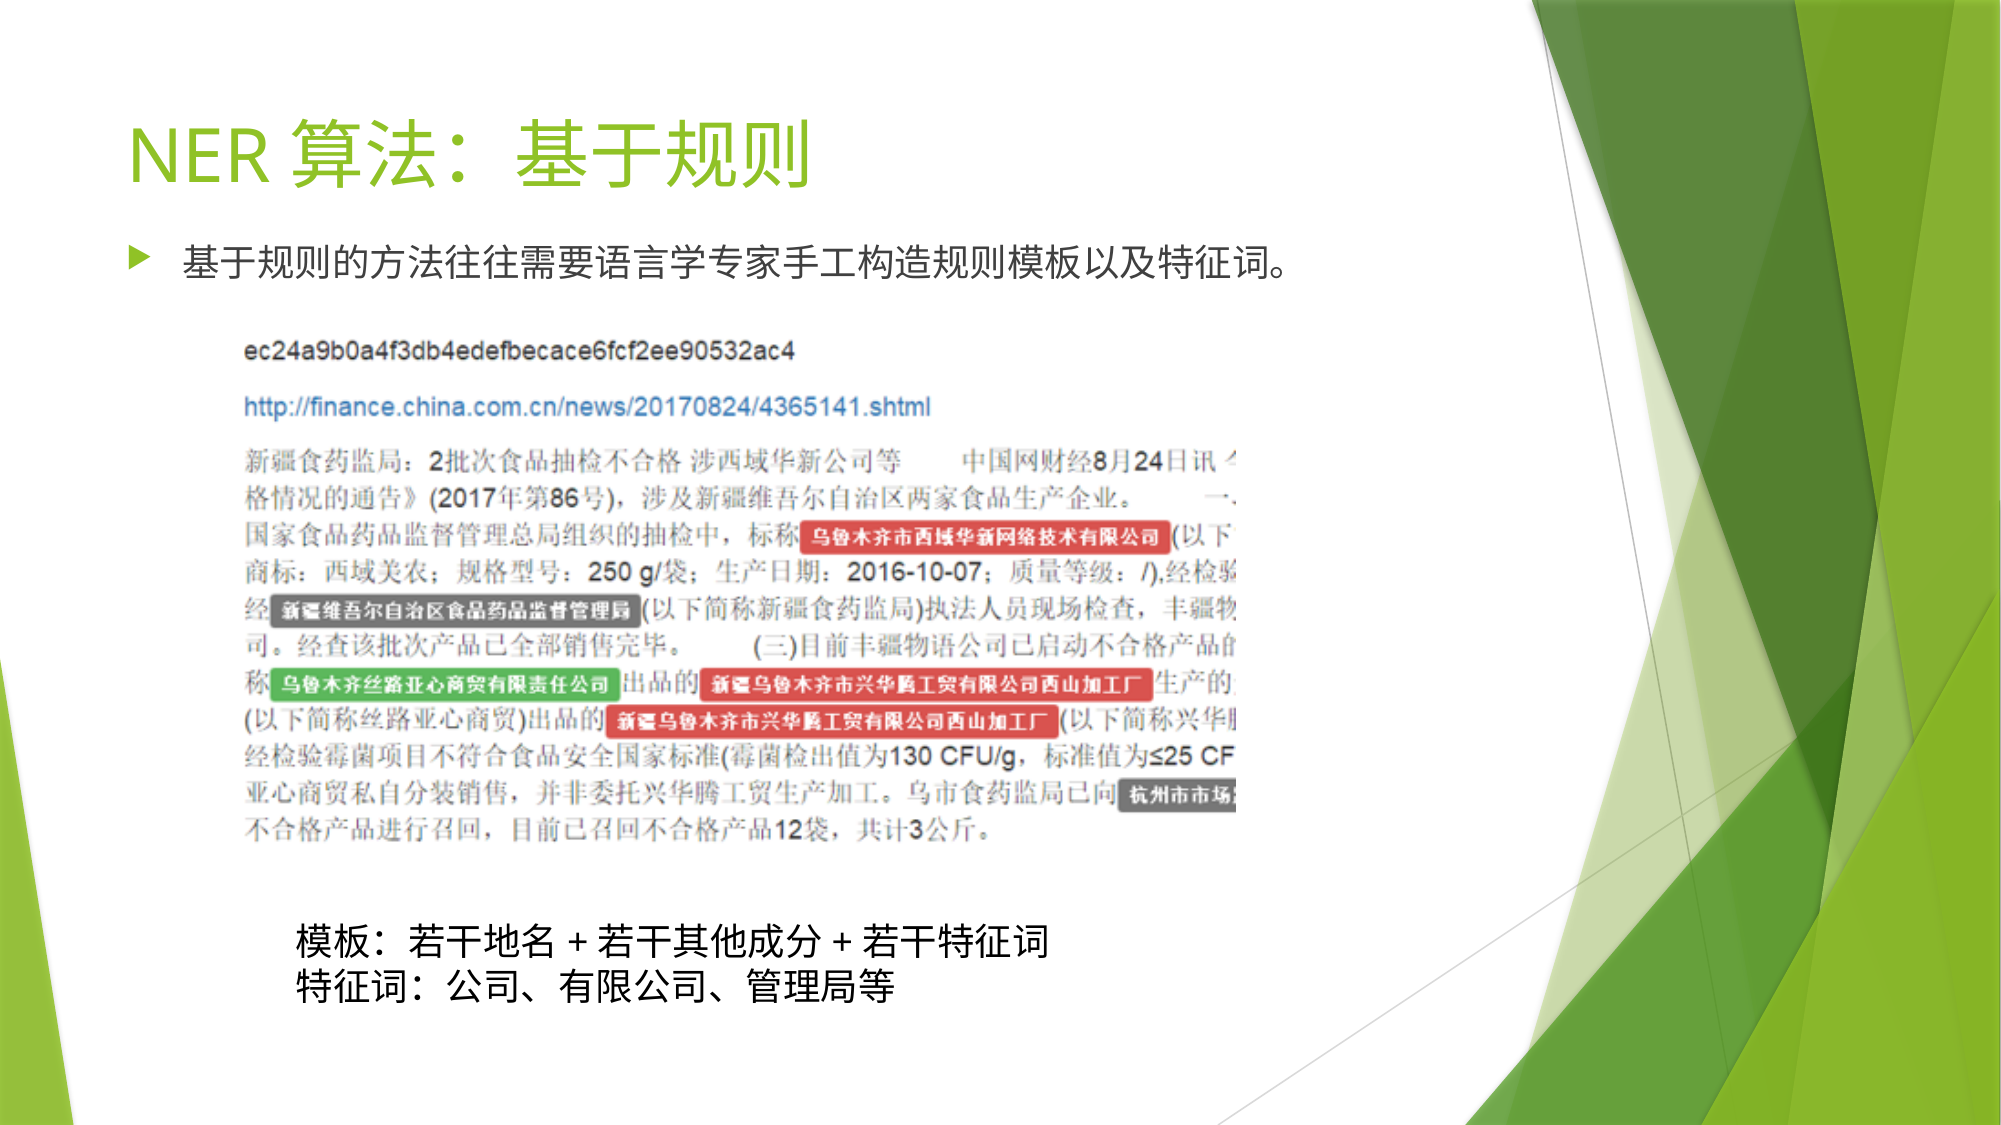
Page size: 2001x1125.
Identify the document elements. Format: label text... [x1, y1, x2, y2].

picture [244, 316, 1236, 882]
title NER算法：基于规则 [111, 99, 1522, 231]
text_box 模板：若干地名+若干其他成分+若干特征词 特征词：公司、有限公司、管理局等 [280, 910, 1236, 1016]
list 基于规则的方法往往需要语言学专家手工构造规则模板以及特征词。 [111, 231, 1522, 991]
